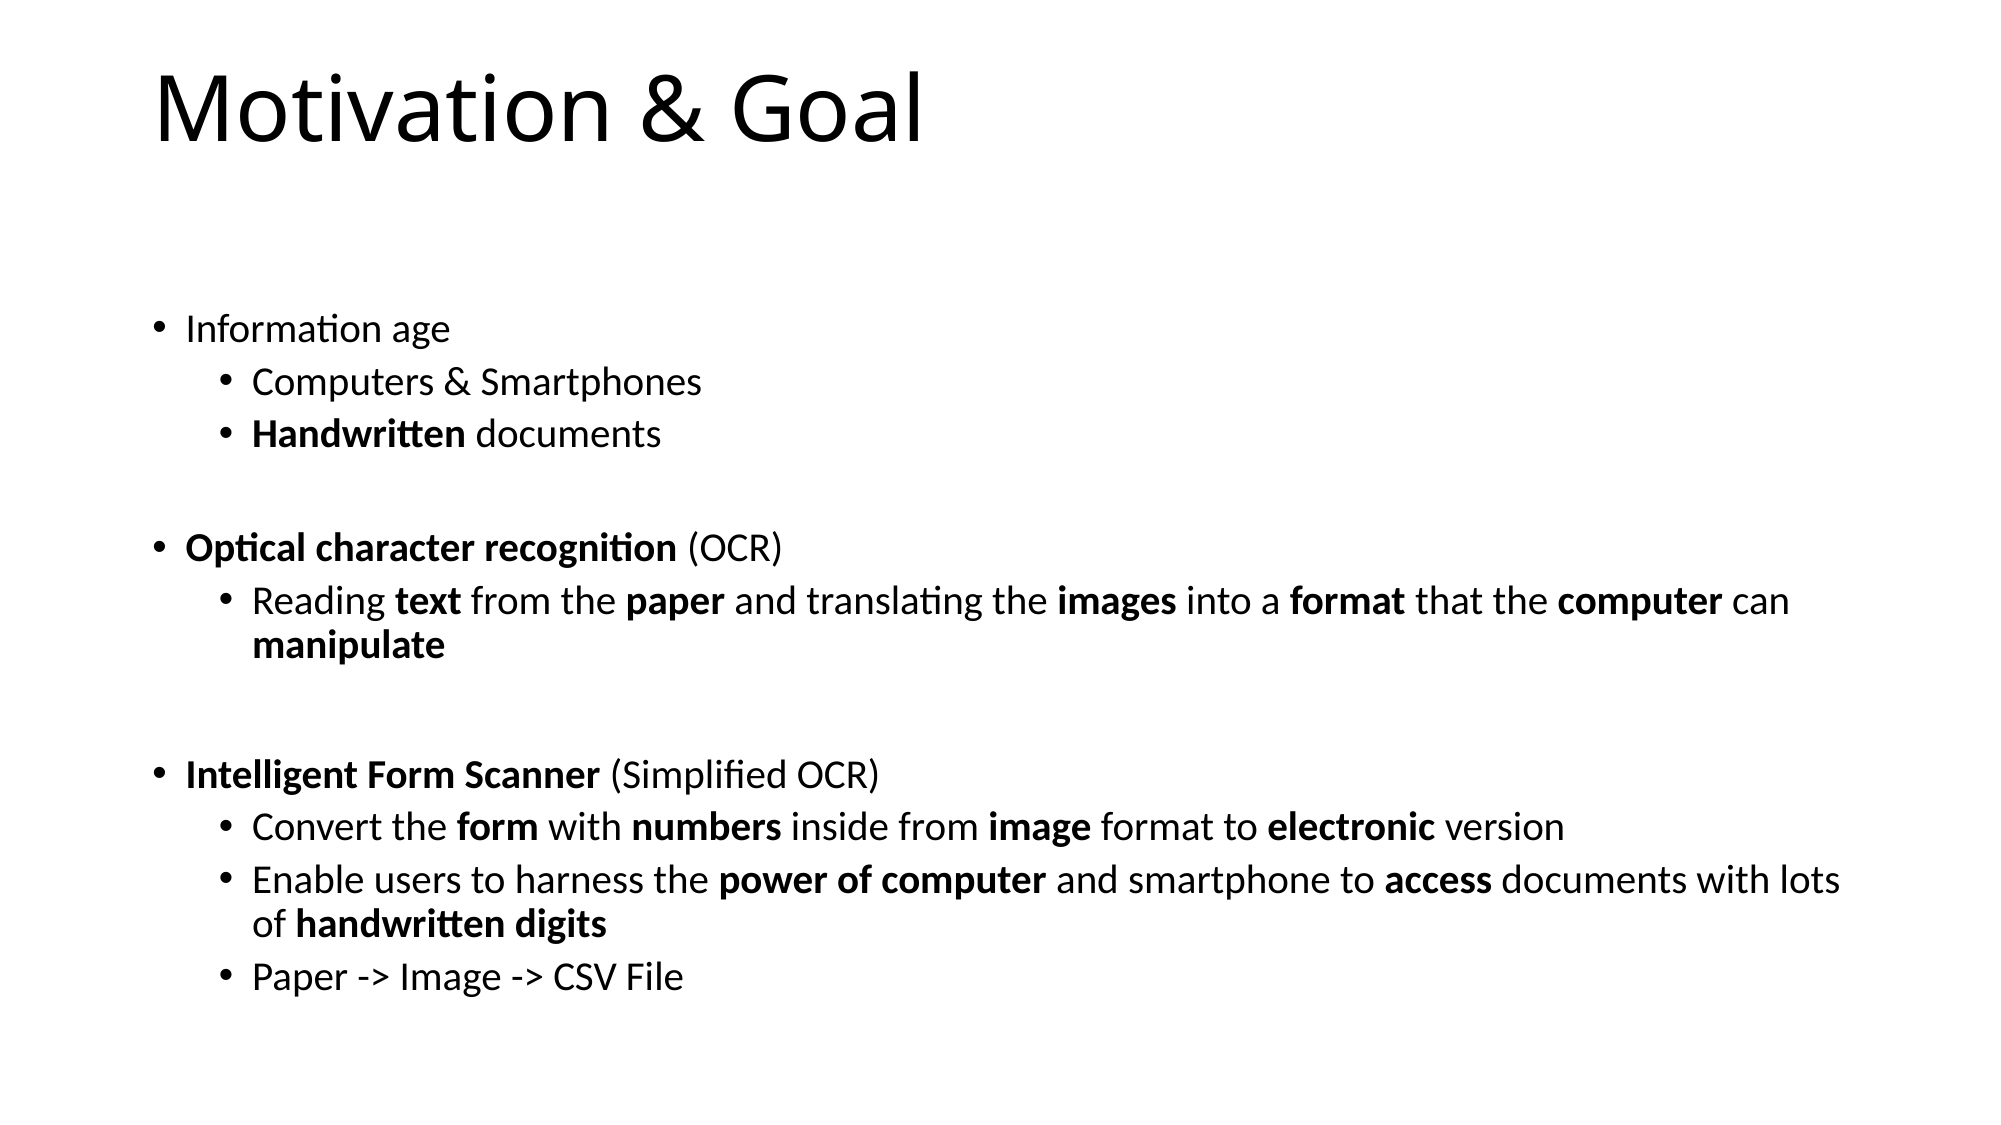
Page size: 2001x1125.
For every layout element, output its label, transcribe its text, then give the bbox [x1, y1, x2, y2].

title Motivation & Goal [137, 3, 1863, 221]
list Information age Computers & Smartphones Handwritten documents Optical character recognition (OCR) Reading text from the paper and translating the images into a format that the computer can manipulate Intelligent Form Scanner (Simplified OCR) Convert the form with numbers inside from image format to electronic version Enable users to harness the power of computer and smartphone to access documents with lots of handwritten digits Paper -> Image -> CSV File [137, 299, 1863, 1014]
